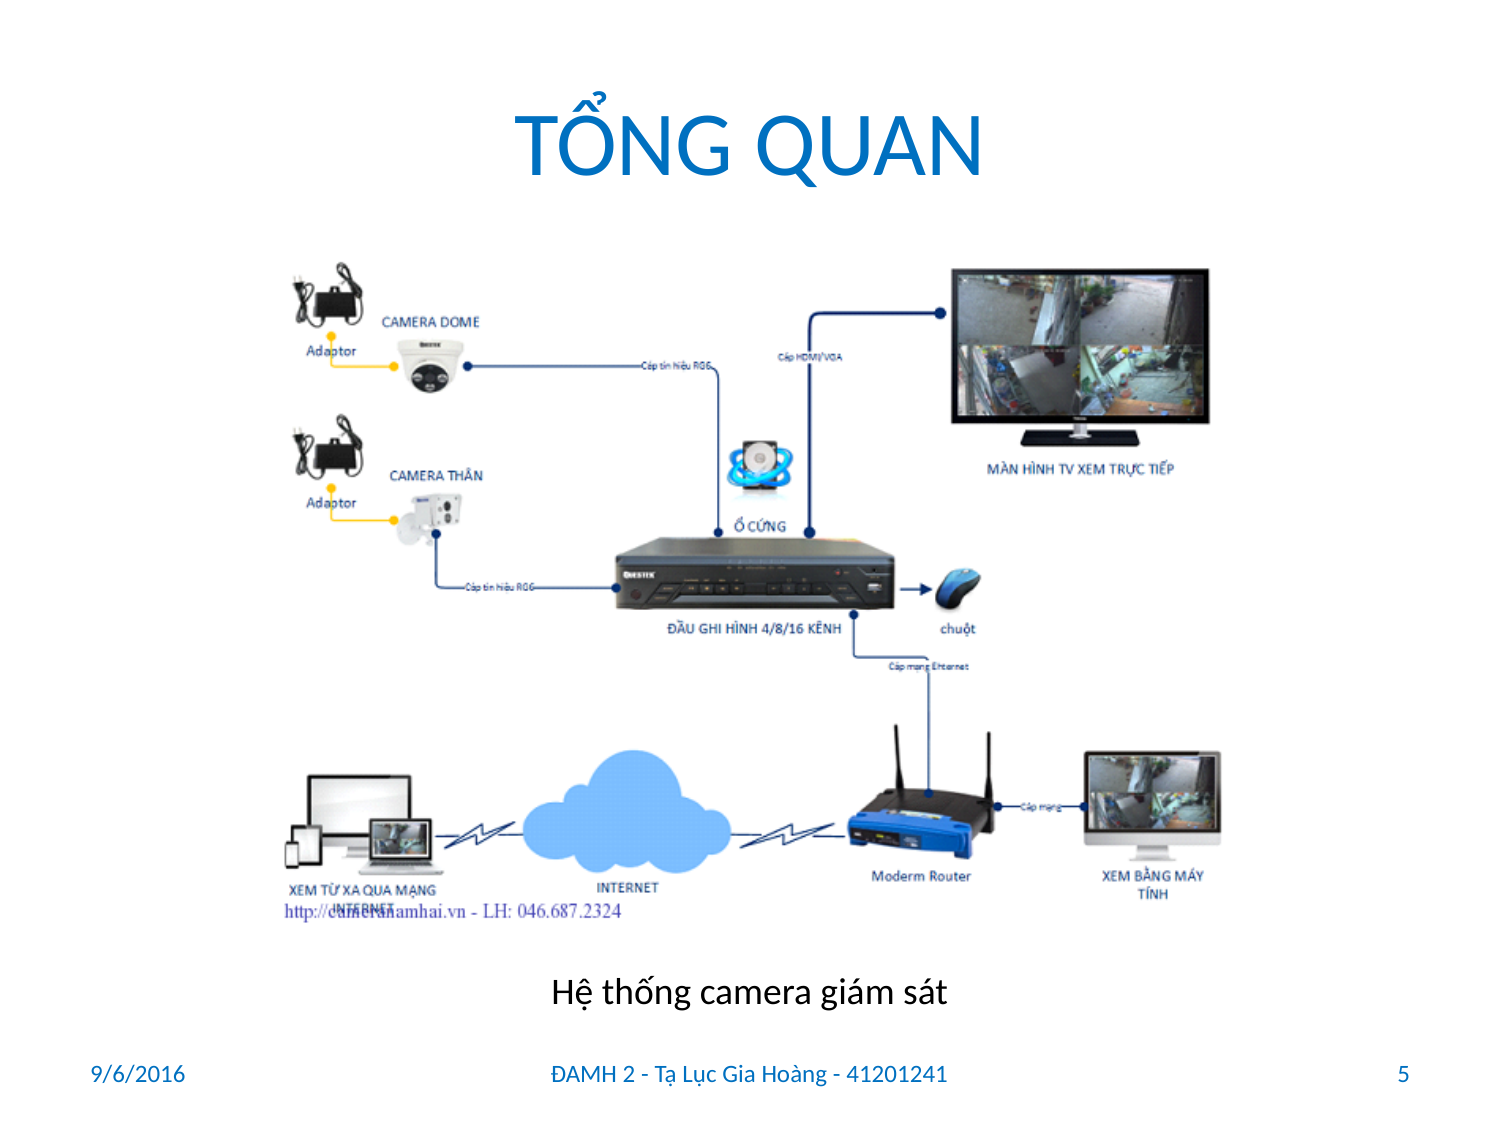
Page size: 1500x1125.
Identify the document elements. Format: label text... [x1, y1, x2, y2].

slide_number 5 [1074, 1042, 1425, 1103]
title TỔNG QUAN [75, 45, 1425, 233]
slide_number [75, 1042, 425, 1103]
footer ĐAMH 2 - Tạ Lục Gia Hoàng - 41201241 [512, 1042, 988, 1103]
picture [273, 245, 1227, 927]
text_box Hệ thống camera giám sát [412, 959, 1088, 1019]
